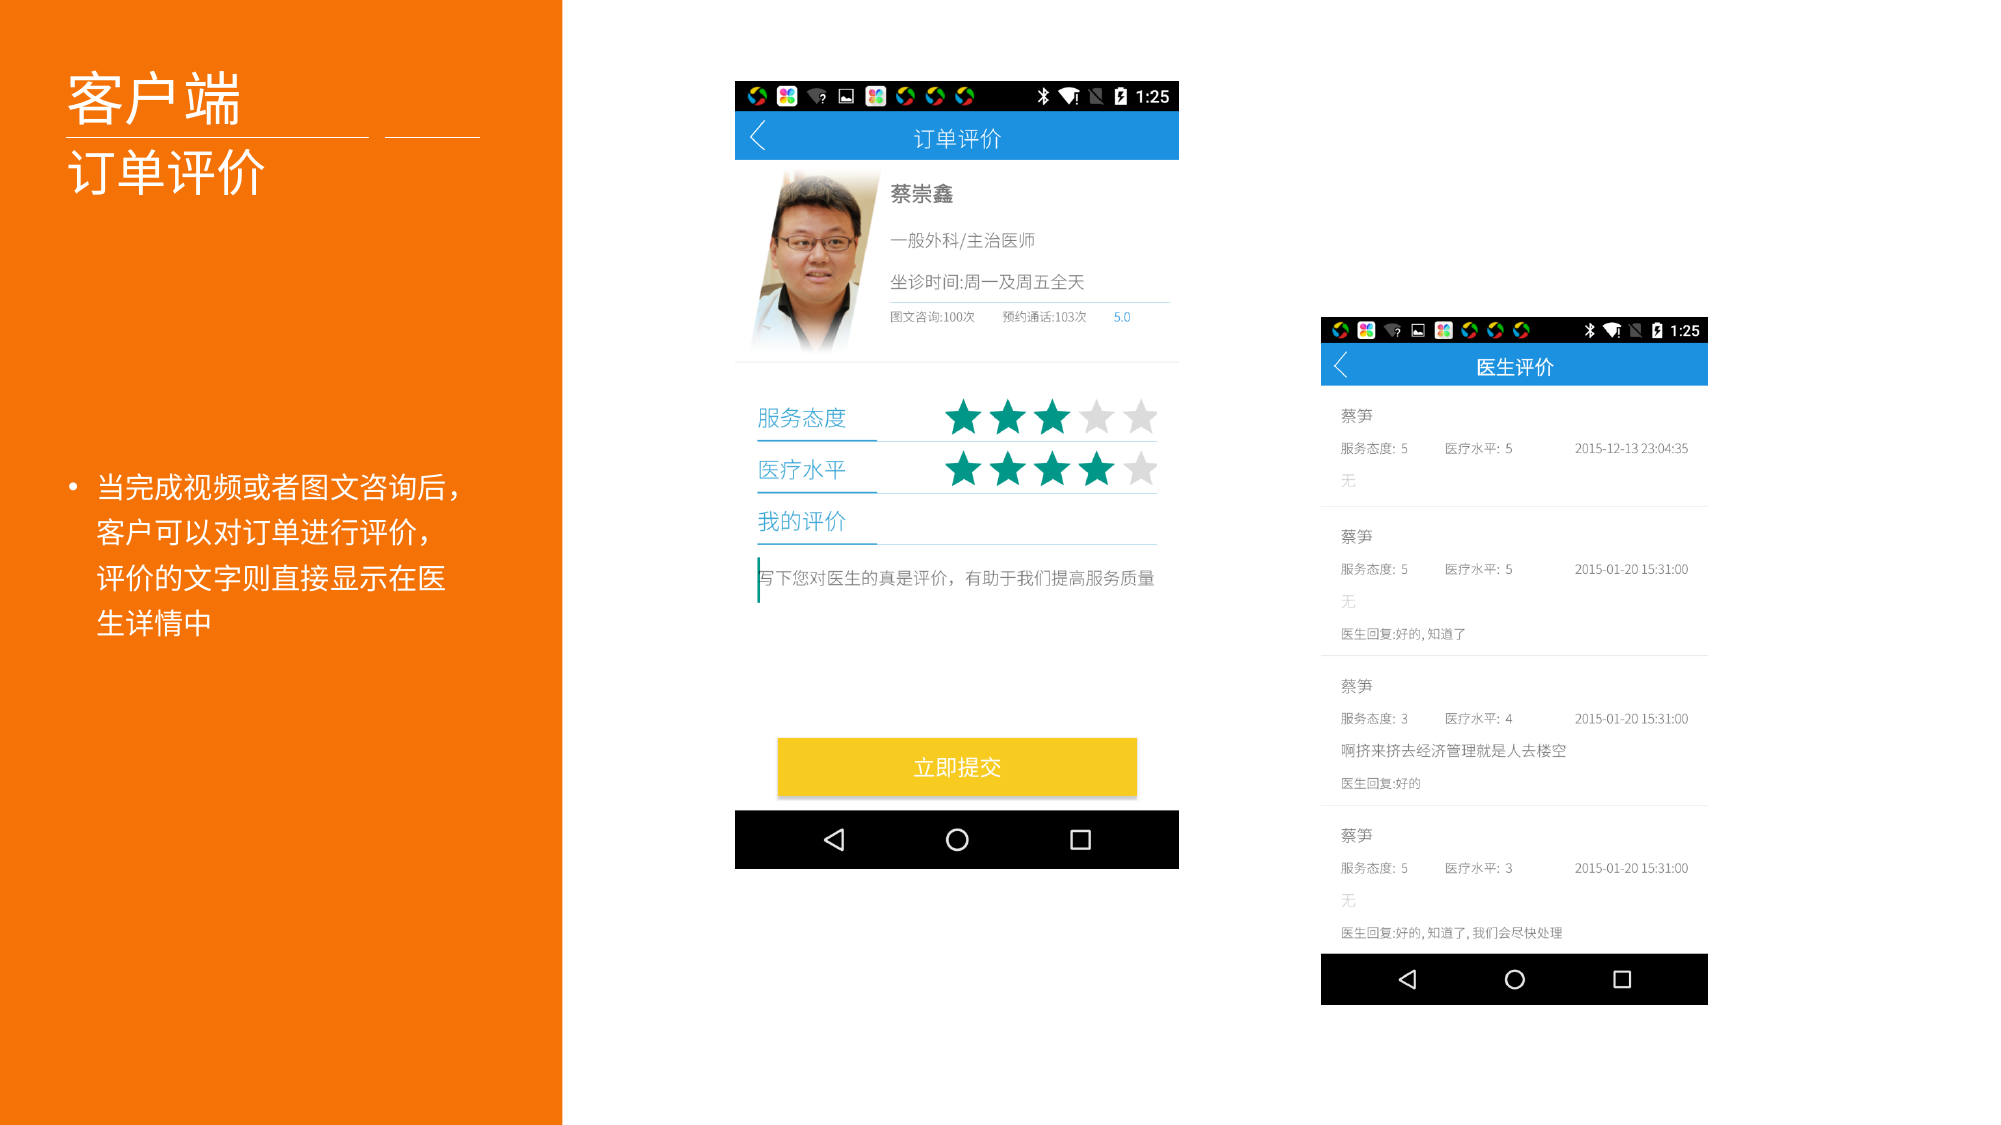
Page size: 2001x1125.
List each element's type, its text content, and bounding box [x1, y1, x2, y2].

list 客户端 [52, 62, 559, 138]
list 订单评价 [52, 141, 559, 217]
picture [1321, 317, 1708, 1005]
text_box 当完成视频或者图文咨询后，客户可以对订单进行评价，评价的文字则直接显示在医生详情中 [53, 451, 481, 648]
picture [735, 81, 1179, 869]
